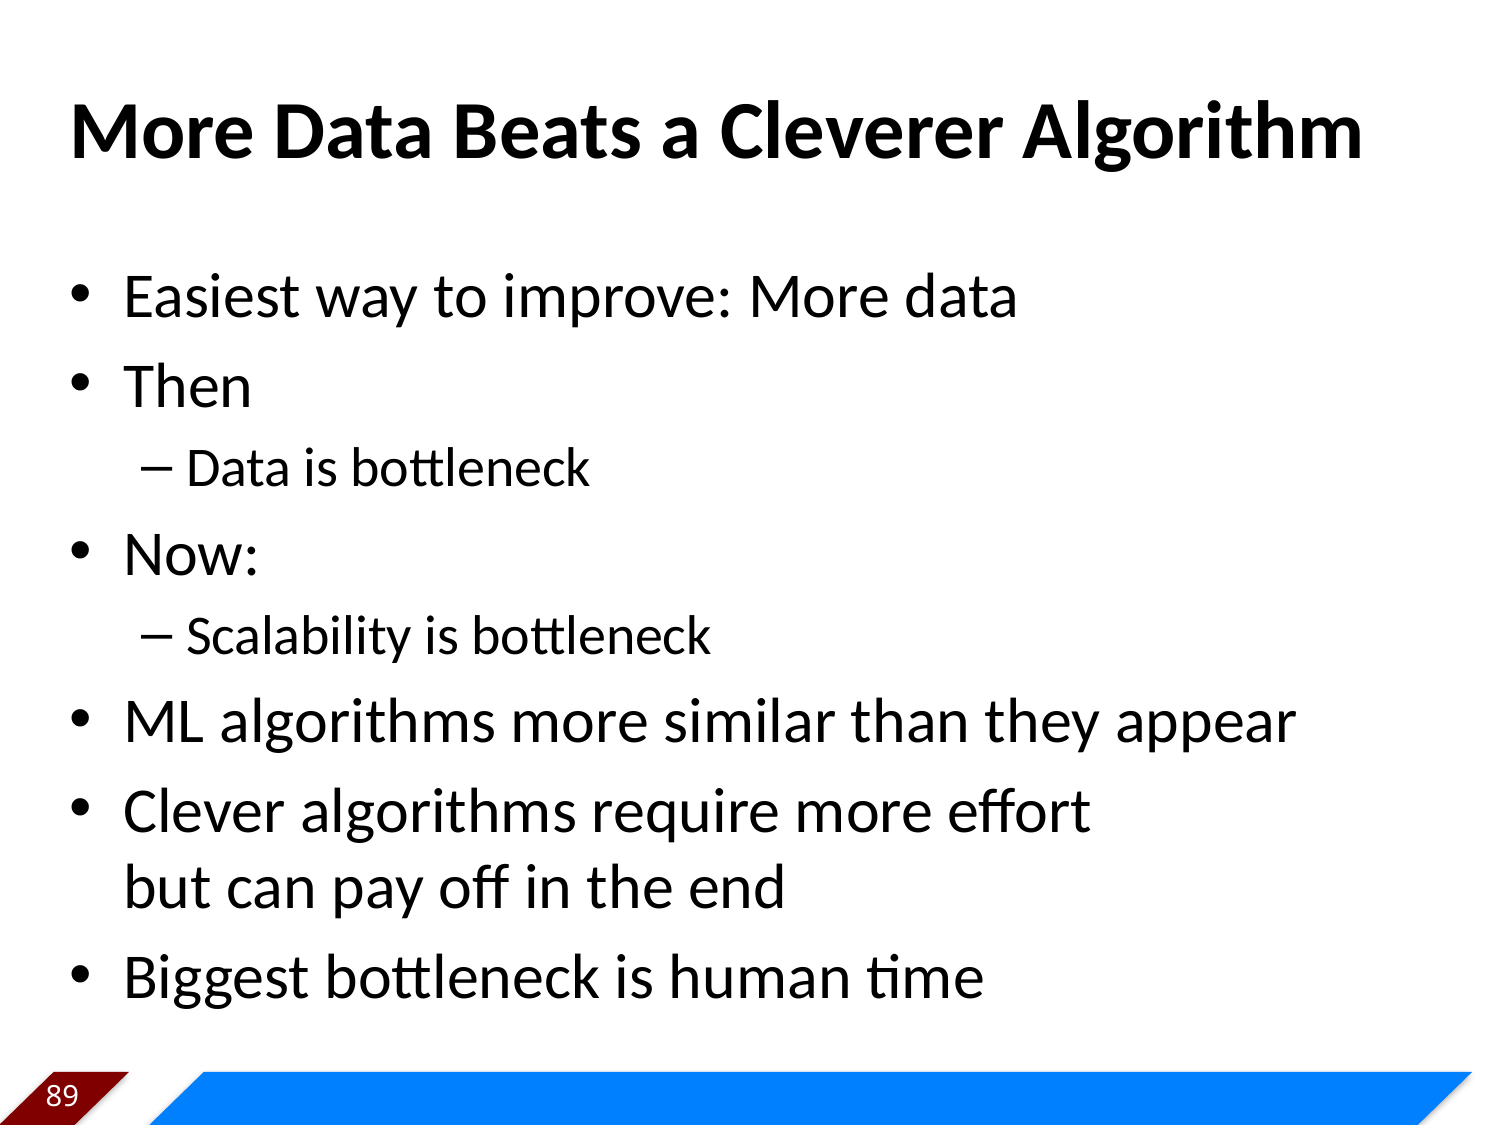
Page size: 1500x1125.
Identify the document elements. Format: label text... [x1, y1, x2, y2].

title More Data Beats a Cleverer Algorithm [54, 67, 1459, 184]
list Easiest way to improve: More data Then Data is bottleneck Now: Scalability is bottleneck ML algorithms more similar than they appear Clever algorithms require more effort but can pay off in the end Biggest bottleneck is human time [54, 246, 1455, 1019]
